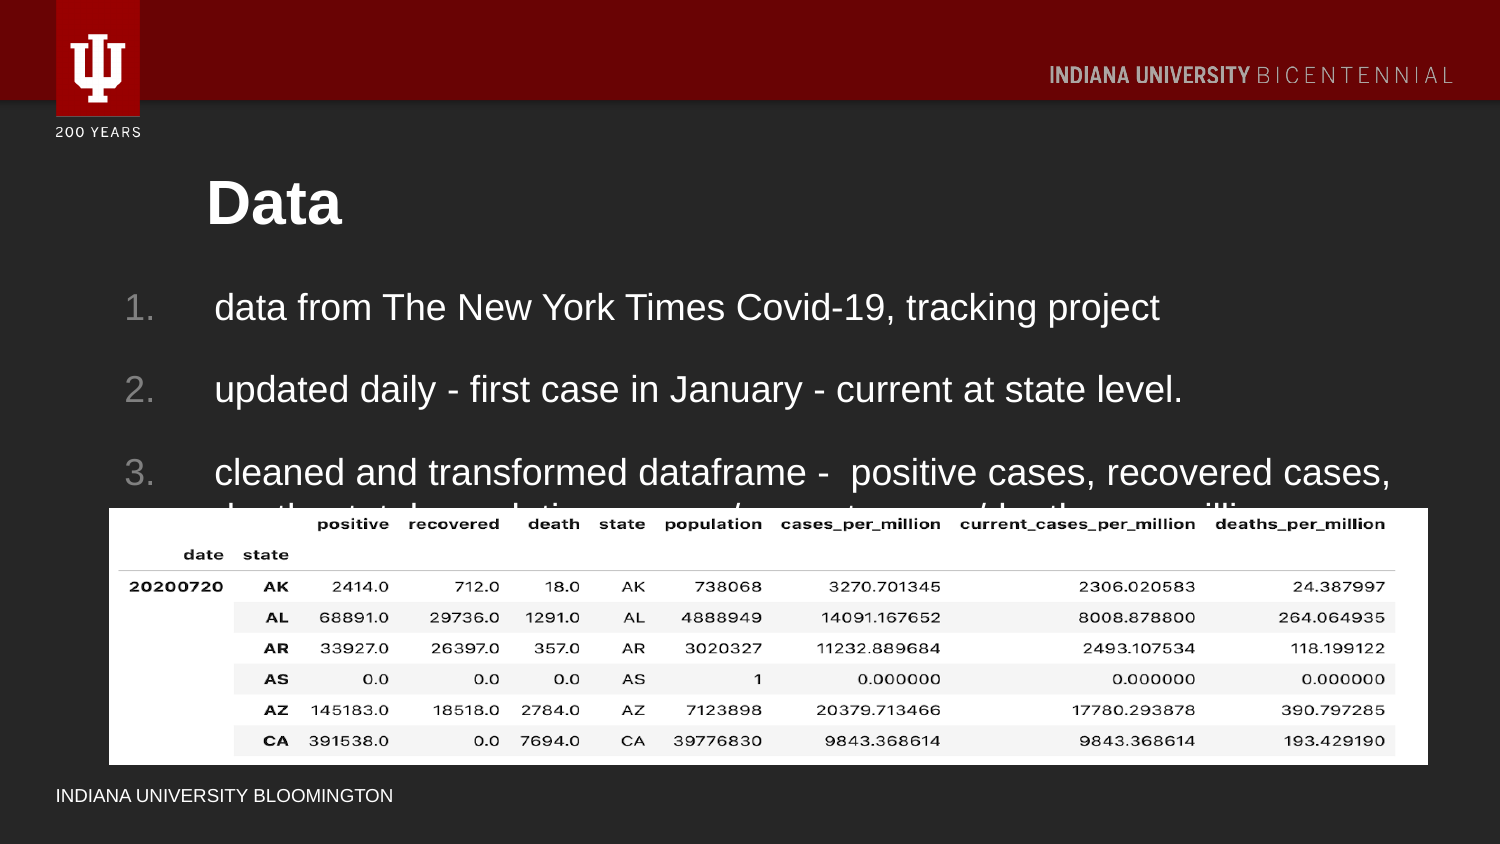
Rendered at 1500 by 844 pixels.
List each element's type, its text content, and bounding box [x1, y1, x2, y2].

picture [109, 508, 1428, 766]
list data from The New York Times Covid-19, tracking project updated daily - first case in January - current at state level. cleaned and transformed dataframe - positive cases, recovered cases, deaths, total population , cases/current_cases/deaths per million. [109, 275, 1428, 508]
title Data [191, 141, 1400, 257]
picture [44, 0, 153, 144]
